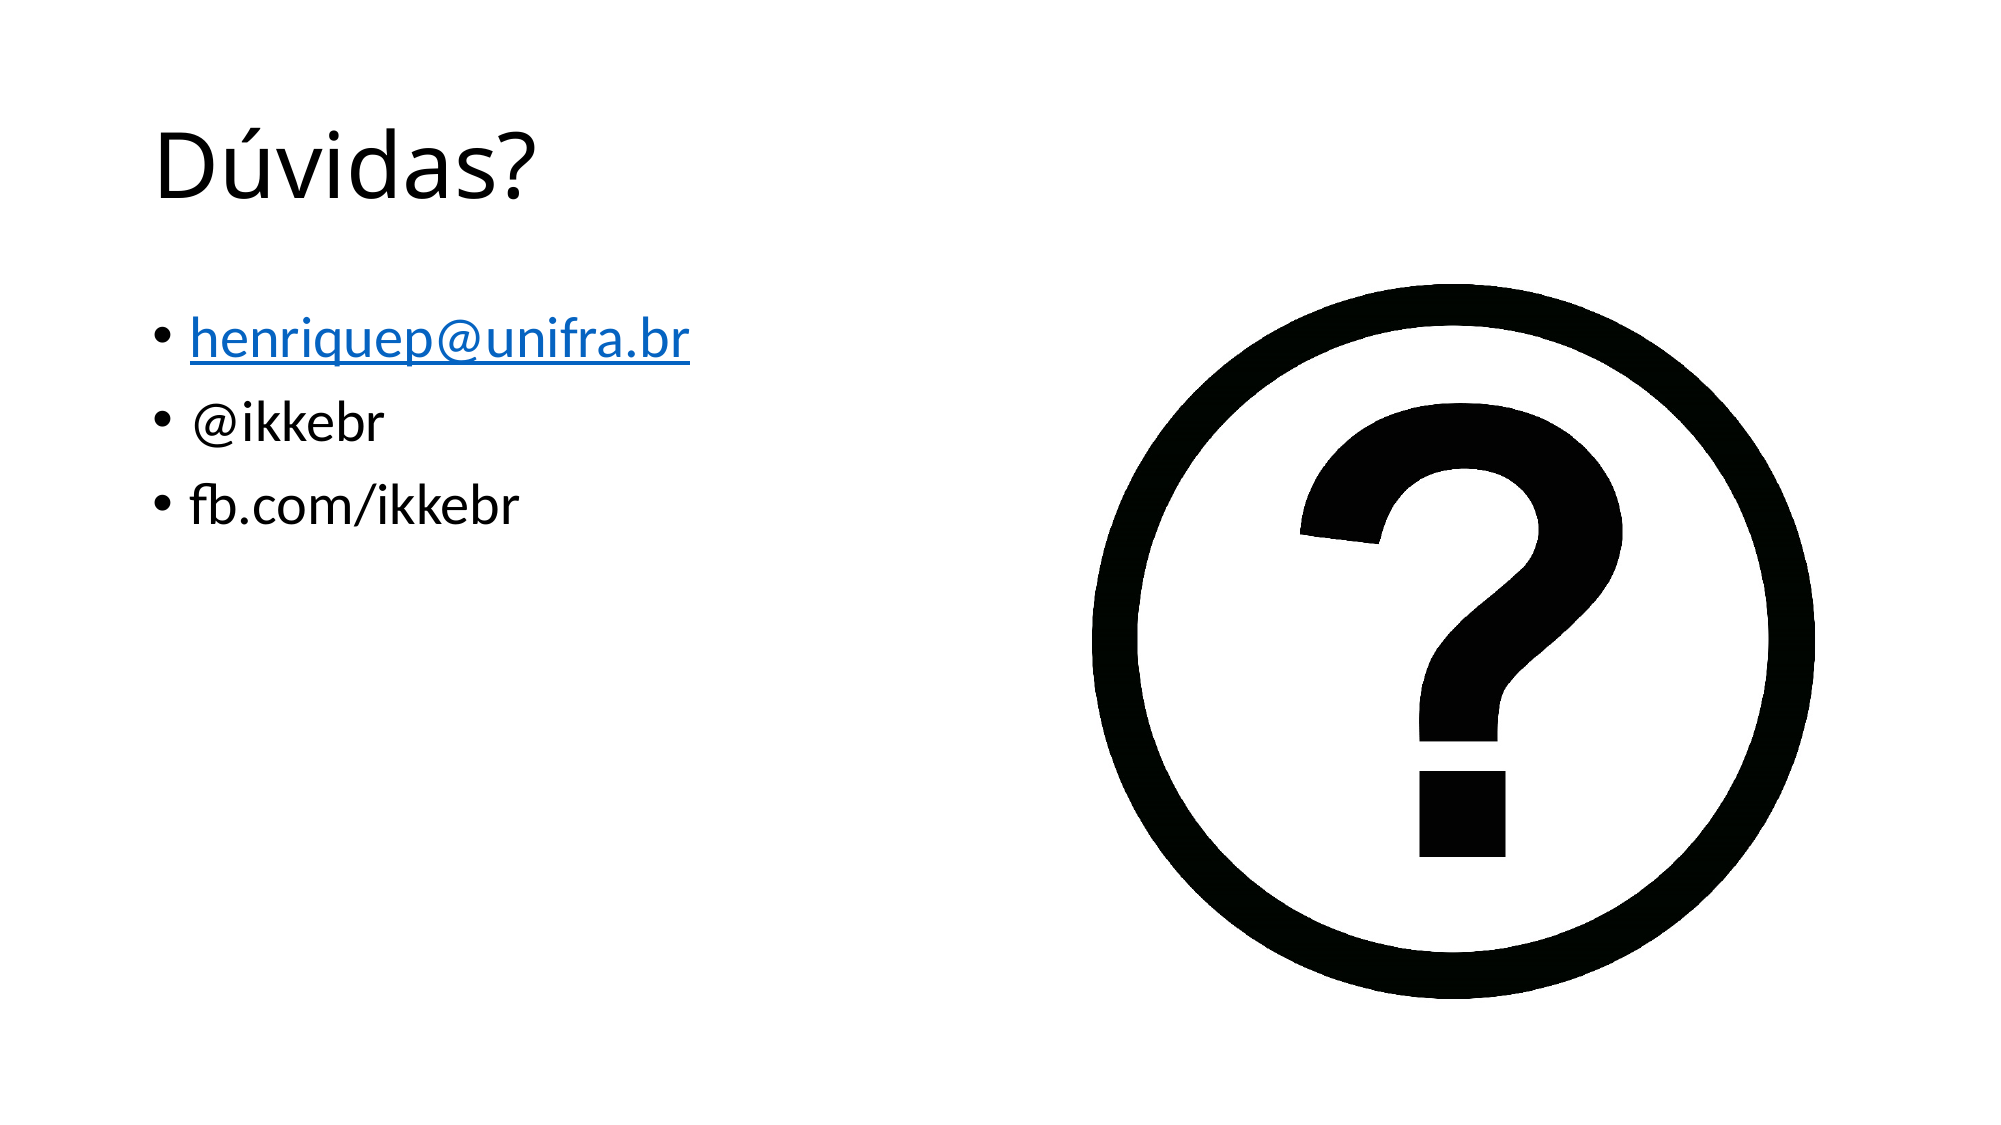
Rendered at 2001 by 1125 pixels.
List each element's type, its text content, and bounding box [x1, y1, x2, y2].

list henriquep@unifra.br @ikkebr fb.com/ikkebr [137, 299, 1026, 1014]
picture [1026, 238, 1863, 1075]
title Dúvidas? [137, 59, 1863, 278]
